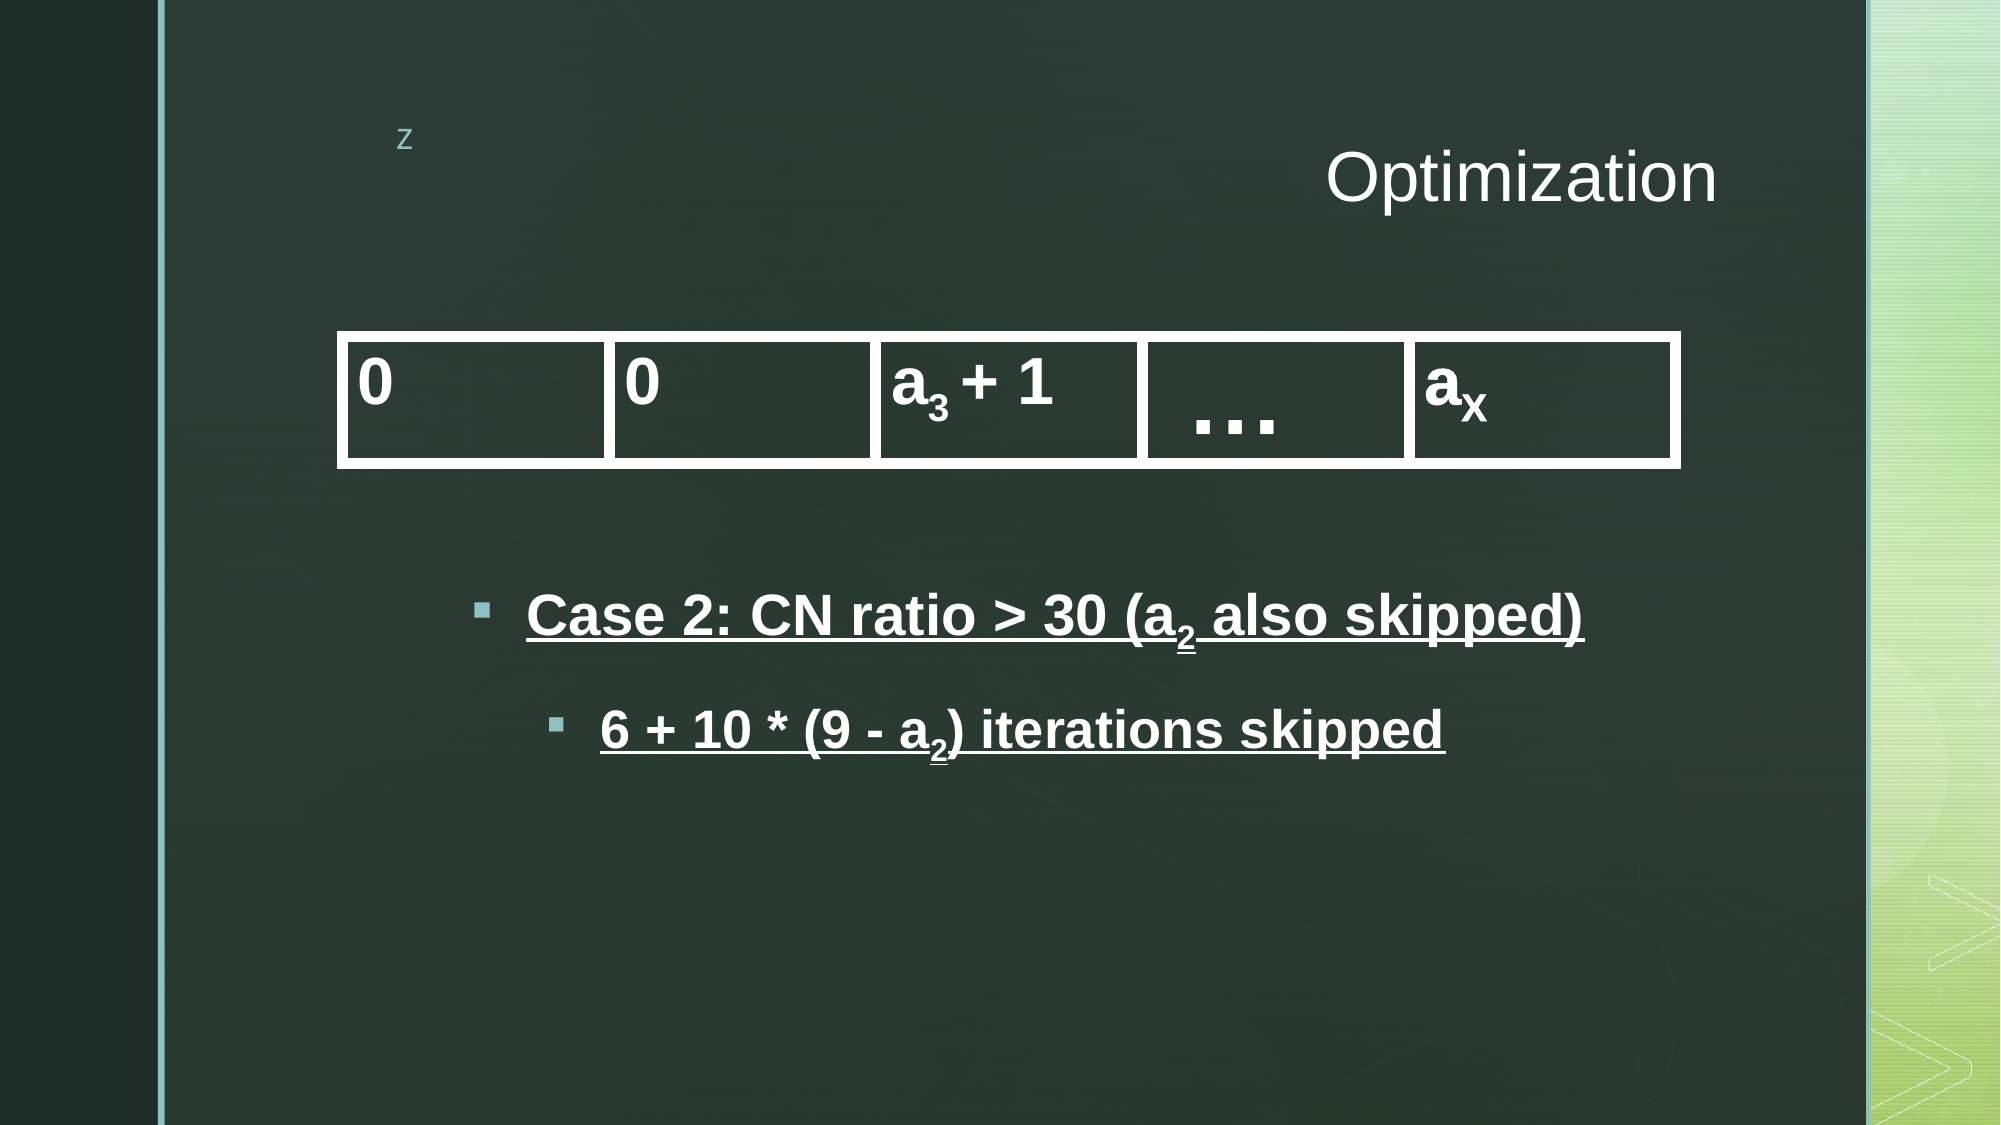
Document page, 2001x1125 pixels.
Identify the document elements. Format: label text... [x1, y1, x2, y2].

table_header a3 + 1 [881, 342, 1137, 458]
picture [1871, 0, 2001, 1125]
table_header 0 [615, 342, 870, 458]
list Case 2: CN ratio > 30 (a2 also skipped) 6 + 10 * (9 - a2) iterations skipped [454, 336, 1734, 993]
title Optimization [428, 132, 1734, 310]
table_header aX [1415, 342, 1670, 458]
text_box [767, 692, 799, 754]
table_header 0 [348, 342, 604, 458]
table_header … [1148, 342, 1404, 458]
